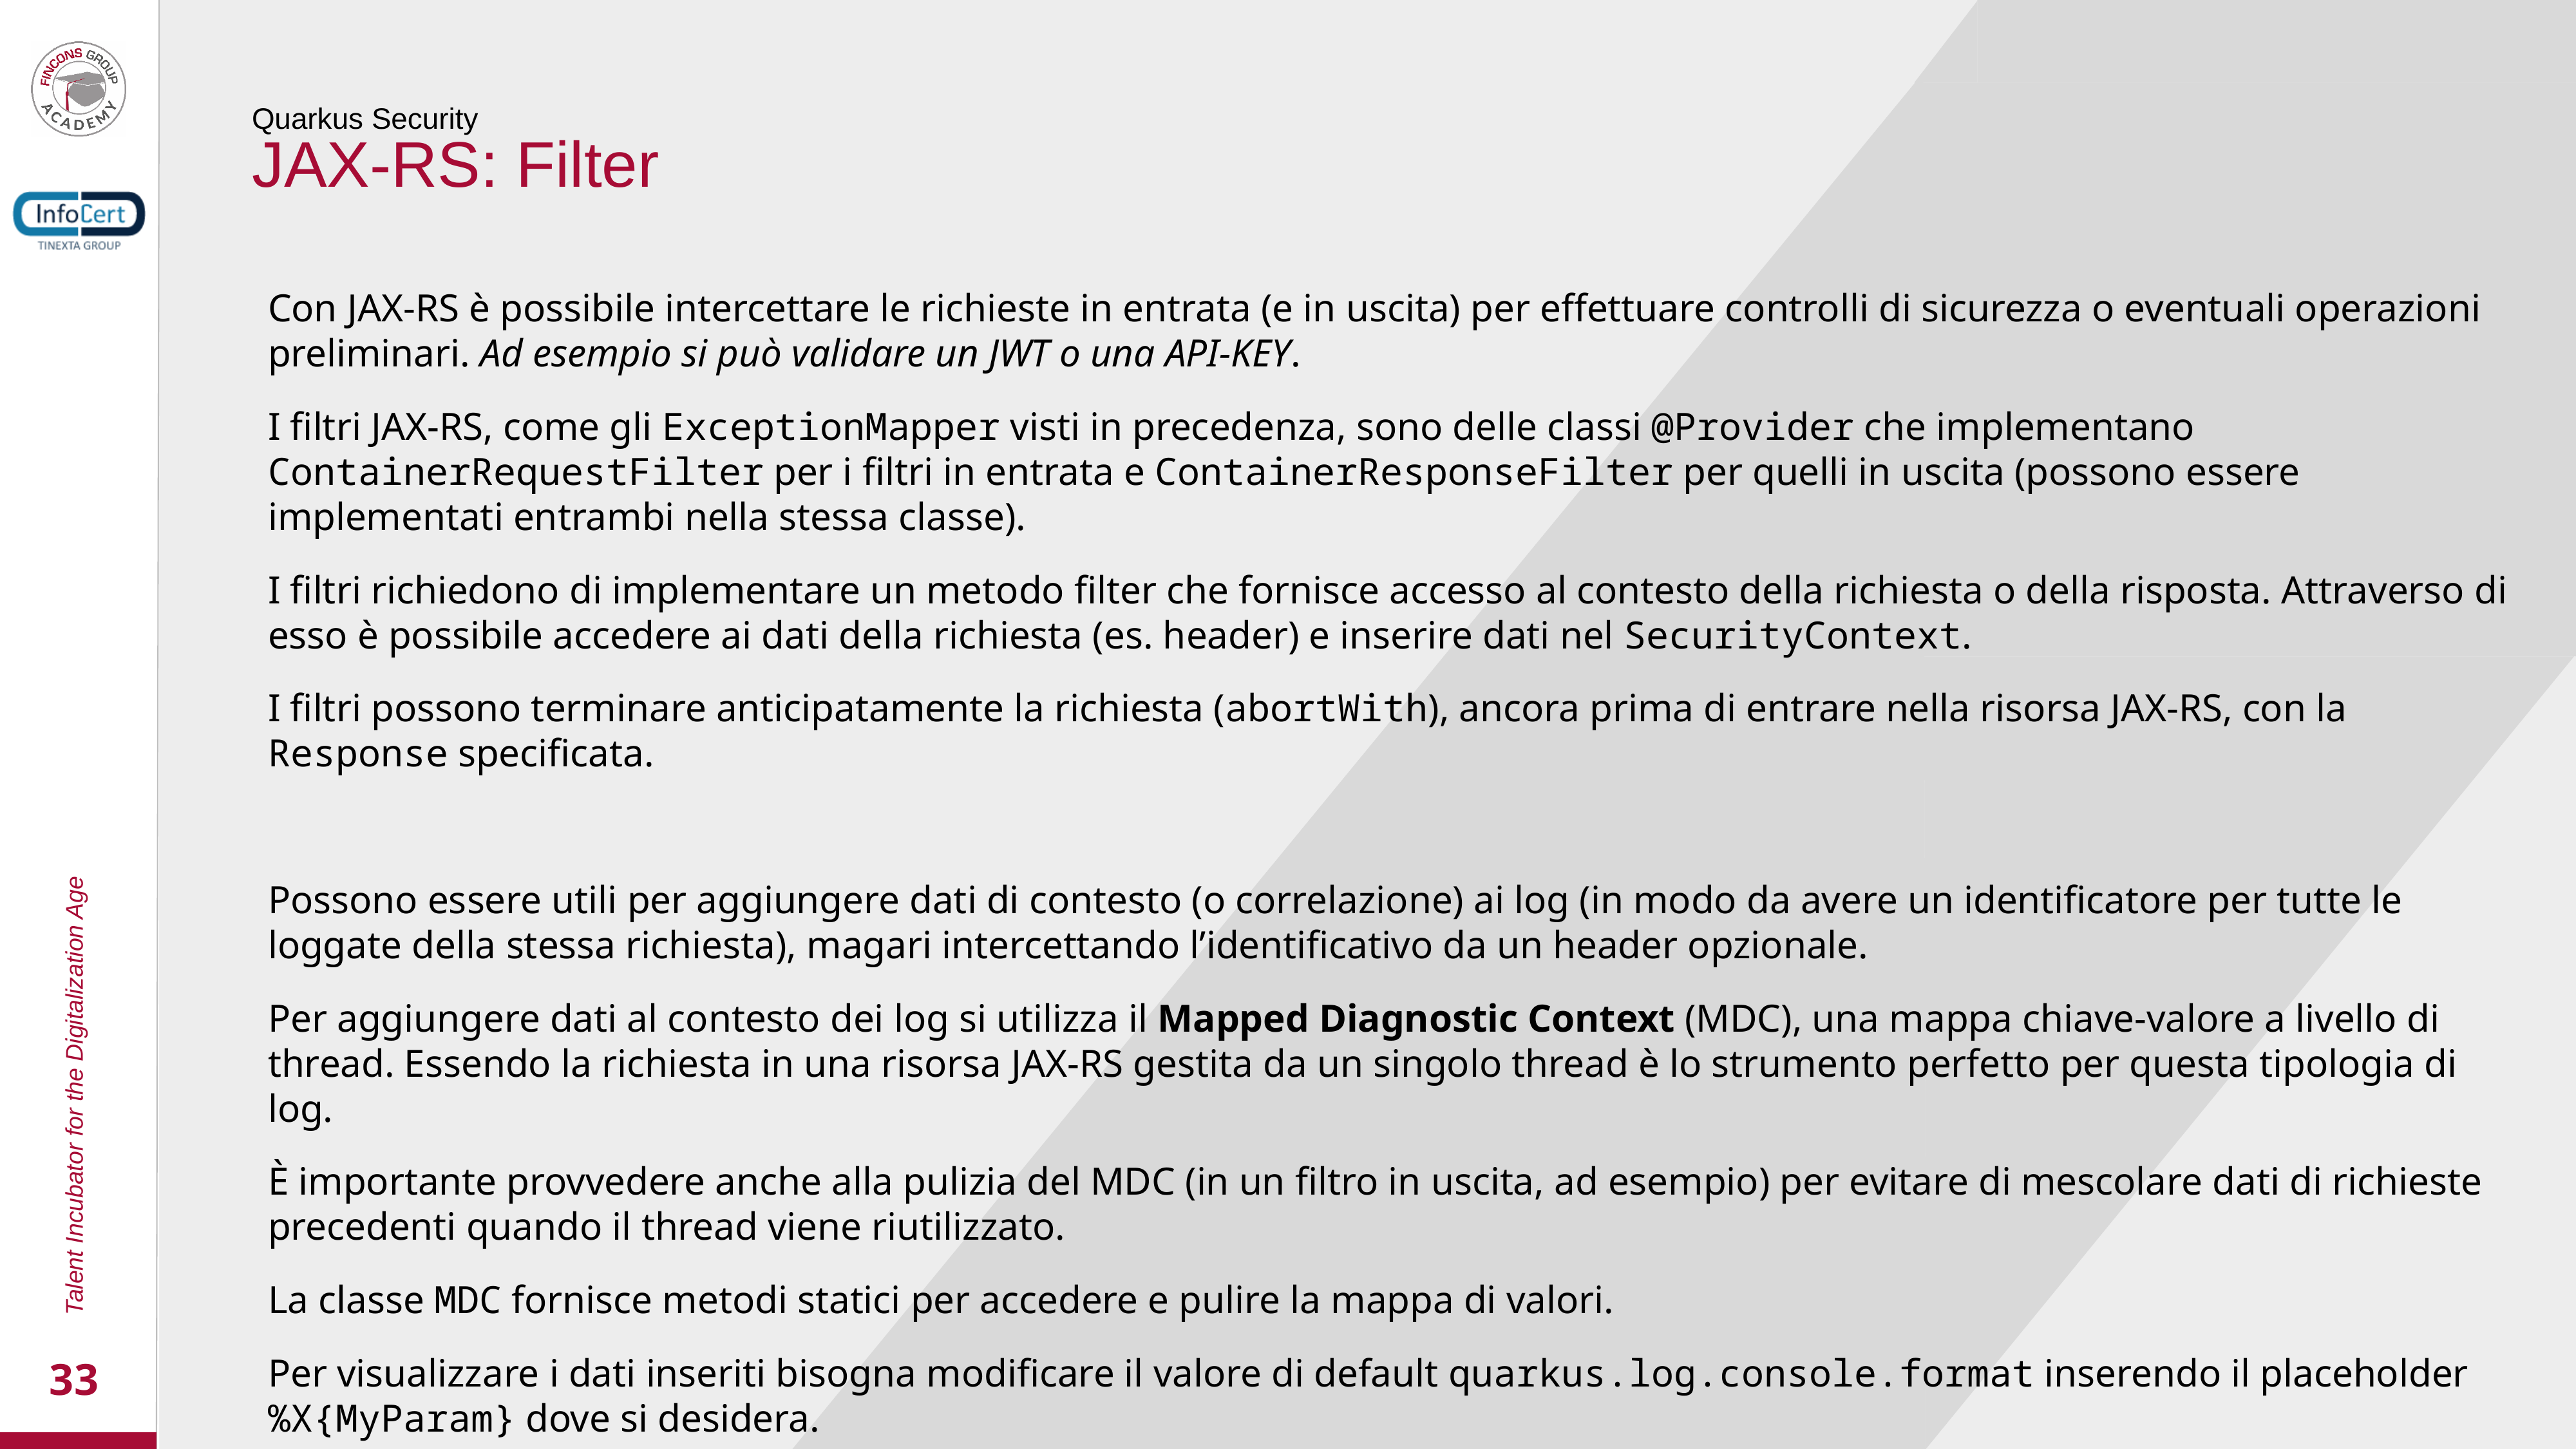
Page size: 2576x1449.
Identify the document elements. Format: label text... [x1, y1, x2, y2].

picture [31, 41, 126, 137]
picture [12, 184, 150, 254]
text_box Con JAX-RS è possibile intercettare le richieste in entrata (e in uscita) per effettuare controlli di sicurezza o eventuali operazioni preliminari. Ad esempio si può validare un JWT o una API-KEY. I filtri JAX-RS, come gli ExceptionMapper visti in precedenza, sono delle classi @Provider che implementano ContainerRequestFilter per i filtri in entrata e ContainerResponseFilter per quelli in uscita (possono essere implementati entrambi nella stessa classe). I filtri richiedono di implementare un metodo filter che fornisce accesso al contesto della richiesta o della risposta. Attraverso di esso è possibile accedere ai dati della richiesta (es. header) e inserire dati nel SecurityContext. I filtri possono terminare anticipatamente la richiesta (abortWith), ancora prima di entrare nella risorsa JAX-RS, con la Response specificata. Possono essere utili per aggiungere dati di contesto (o correlazione) ai log (in modo da avere un identificatore per tutte le loggate della stessa richiesta), magari intercettando l’identificativo da un header opzionale. Per aggiungere dati al contesto dei log si utilizza il Mapped Diagnostic Context (MDC), una mappa chiave-valore a livello di thread. Essendo la richiesta in una risorsa JAX-RS gestita da un singolo thread è lo strumento perfetto per questa tipologia di log. È importante provvedere anche alla pulizia del MDC (in un filtro in uscita, ad esempio) per evitare di mescolare dati di richieste precedenti quando il thread viene riutilizzato. La classe MDC fornisce metodi statici per accedere e pulire la mappa di valori. Per visualizzare i dati inseriti bisogna modificare il valore di default quarkus.log.console.format inserendo il placeholder %X{MyParam} dove si desidera. [254, 279, 2518, 1418]
text_box [238, 263, 2502, 1402]
list Quarkus Security [238, 94, 2499, 117]
list JAX-RS: Filter [238, 117, 2502, 213]
